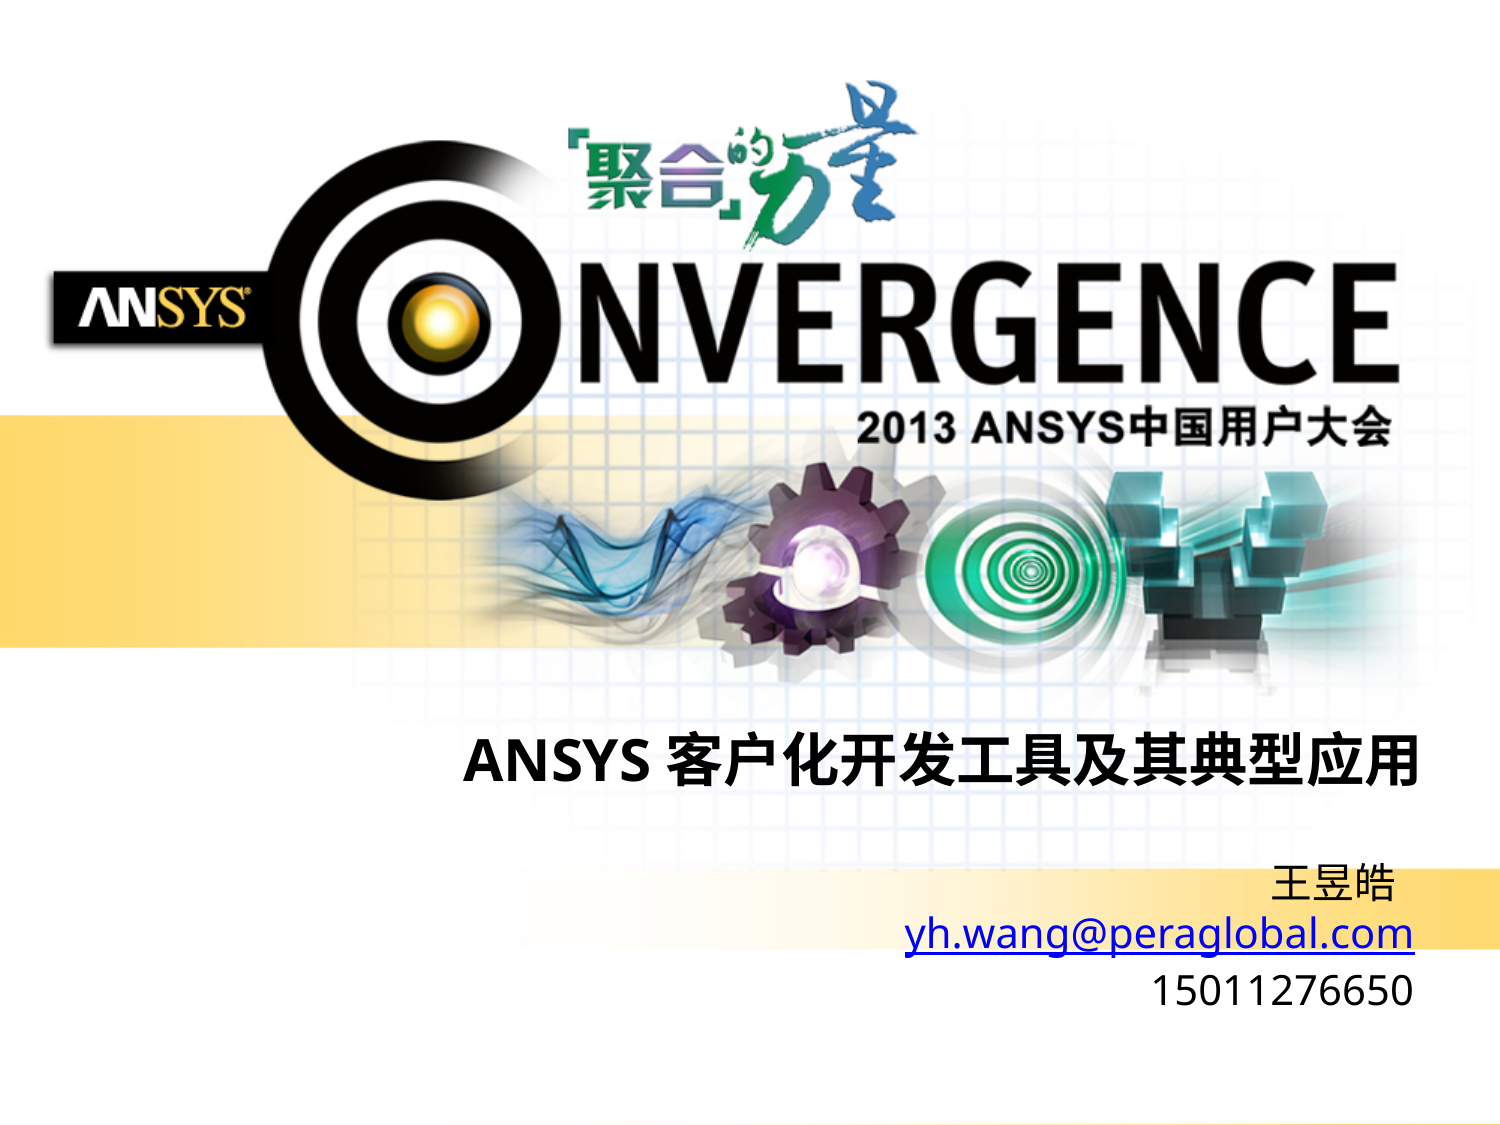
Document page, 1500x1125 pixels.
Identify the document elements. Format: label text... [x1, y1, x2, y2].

text_box ANSYS客户化开发工具及其典型应用 [448, 716, 1489, 801]
text_box 王昱皓 yh.wang@peraglobal.com 15011276650 [779, 849, 1430, 1021]
picture [0, 0, 1500, 1125]
